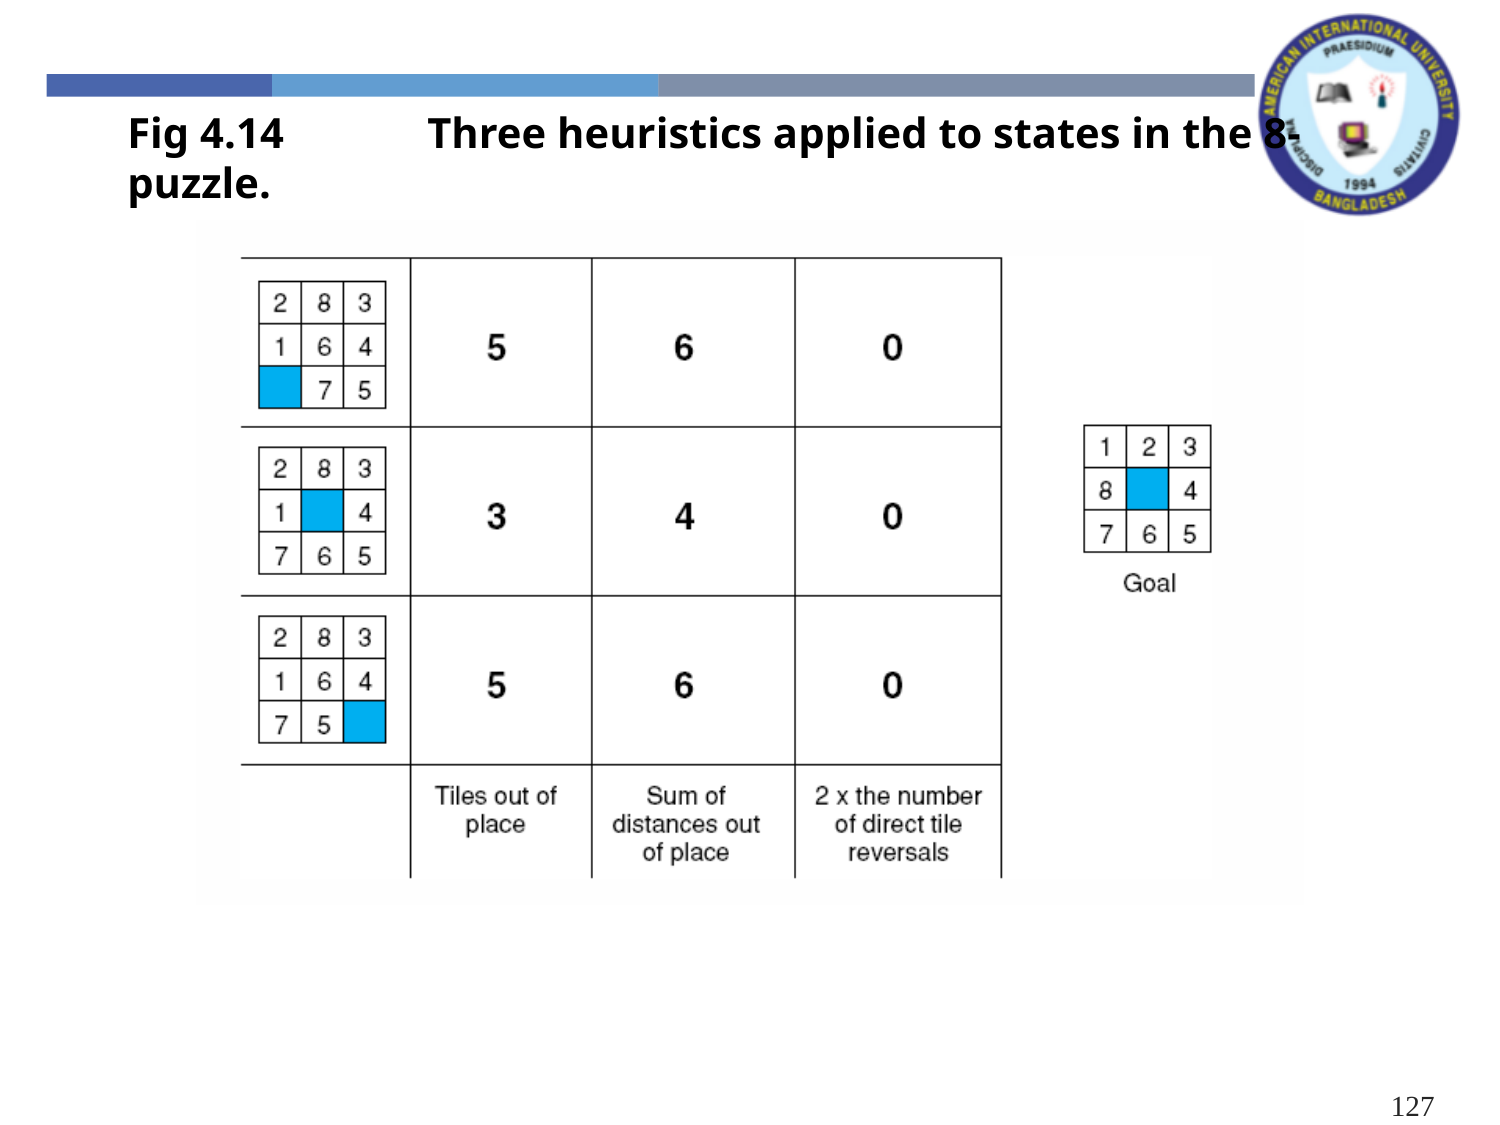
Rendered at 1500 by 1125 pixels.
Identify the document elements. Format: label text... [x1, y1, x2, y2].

text_box Fig 4.14 Three heuristics applied to states in the 8-puzzle. [112, 99, 1425, 215]
picture [195, 9, 1465, 906]
slide_number 127 [1137, 1079, 1450, 1125]
